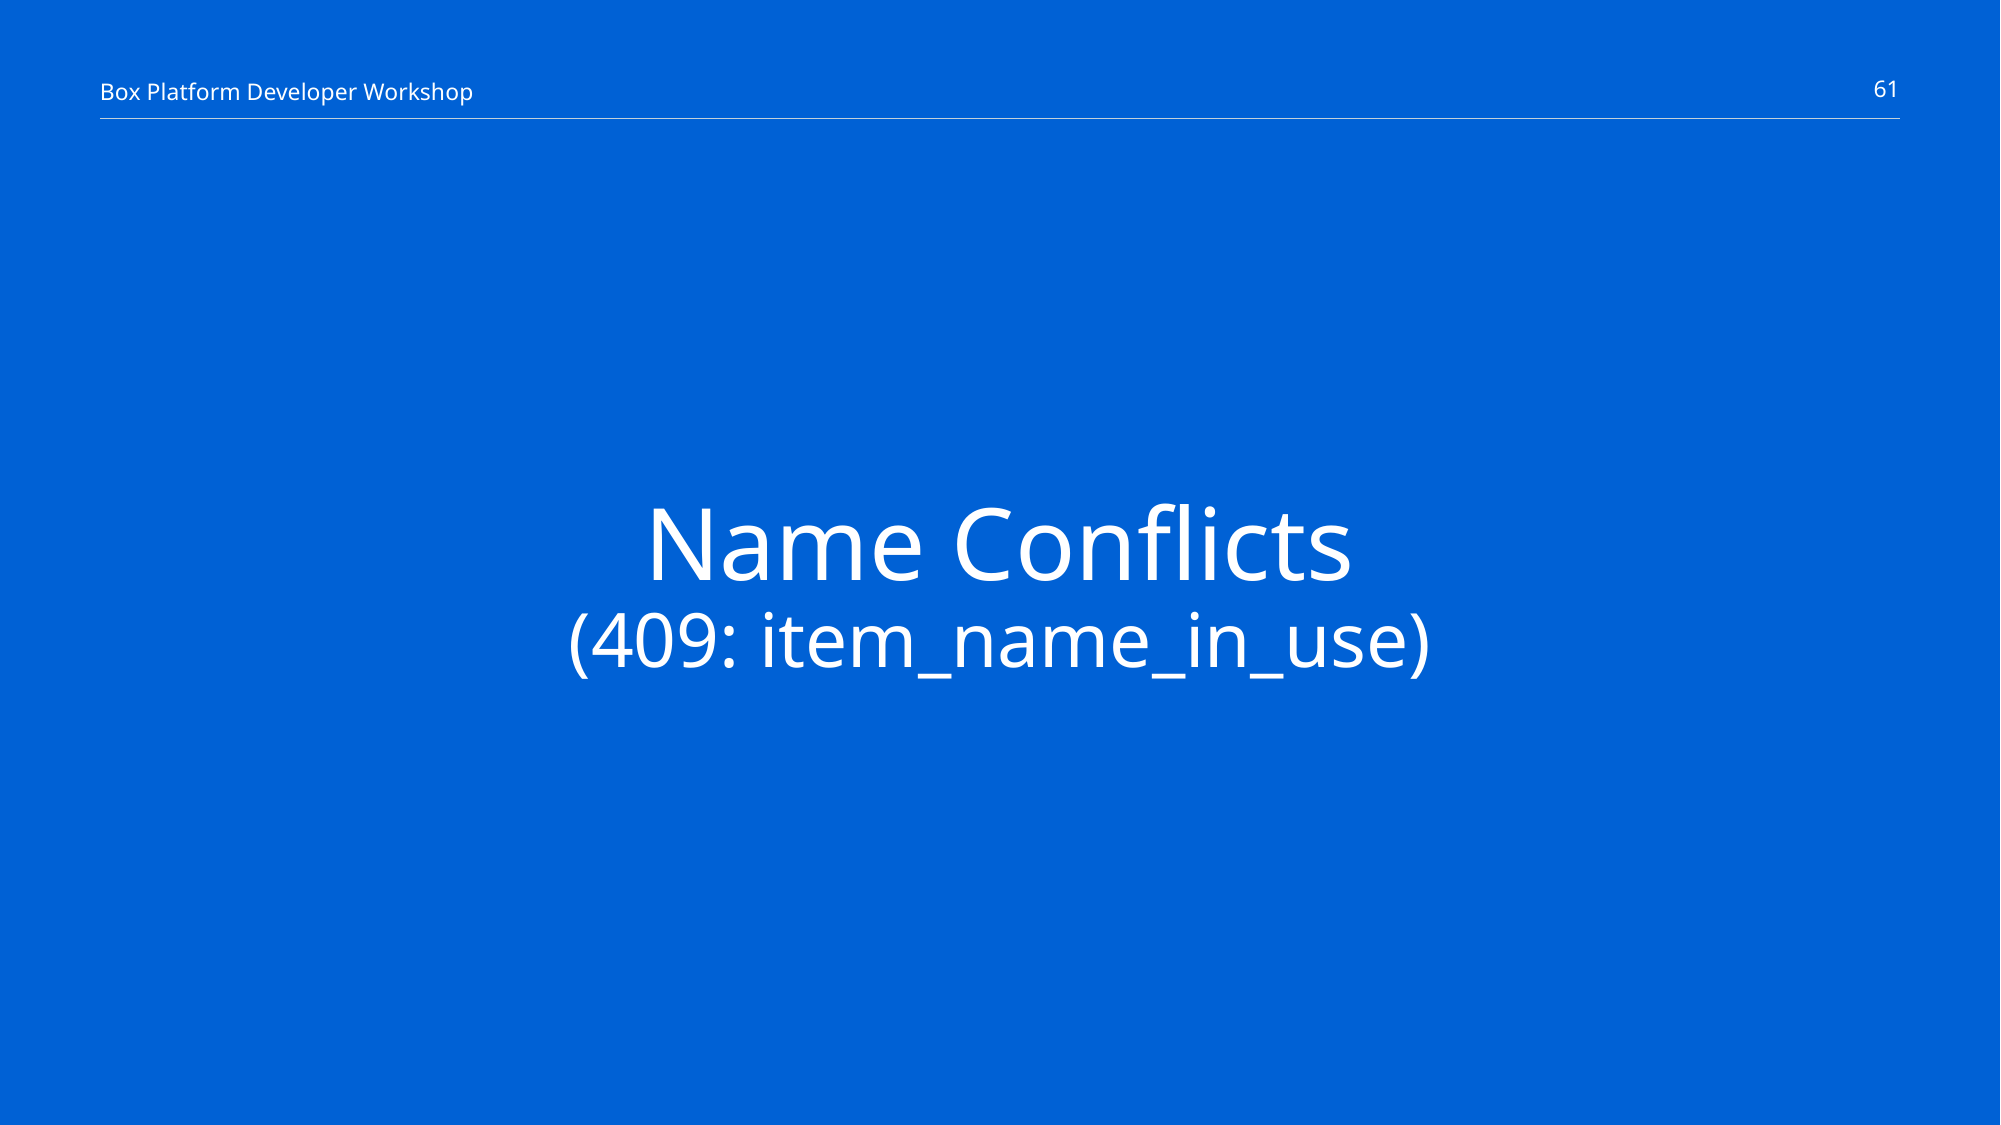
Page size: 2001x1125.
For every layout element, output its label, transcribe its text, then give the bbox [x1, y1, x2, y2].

title Name Conflicts (409: item_name_in_use) [99, 468, 1900, 830]
